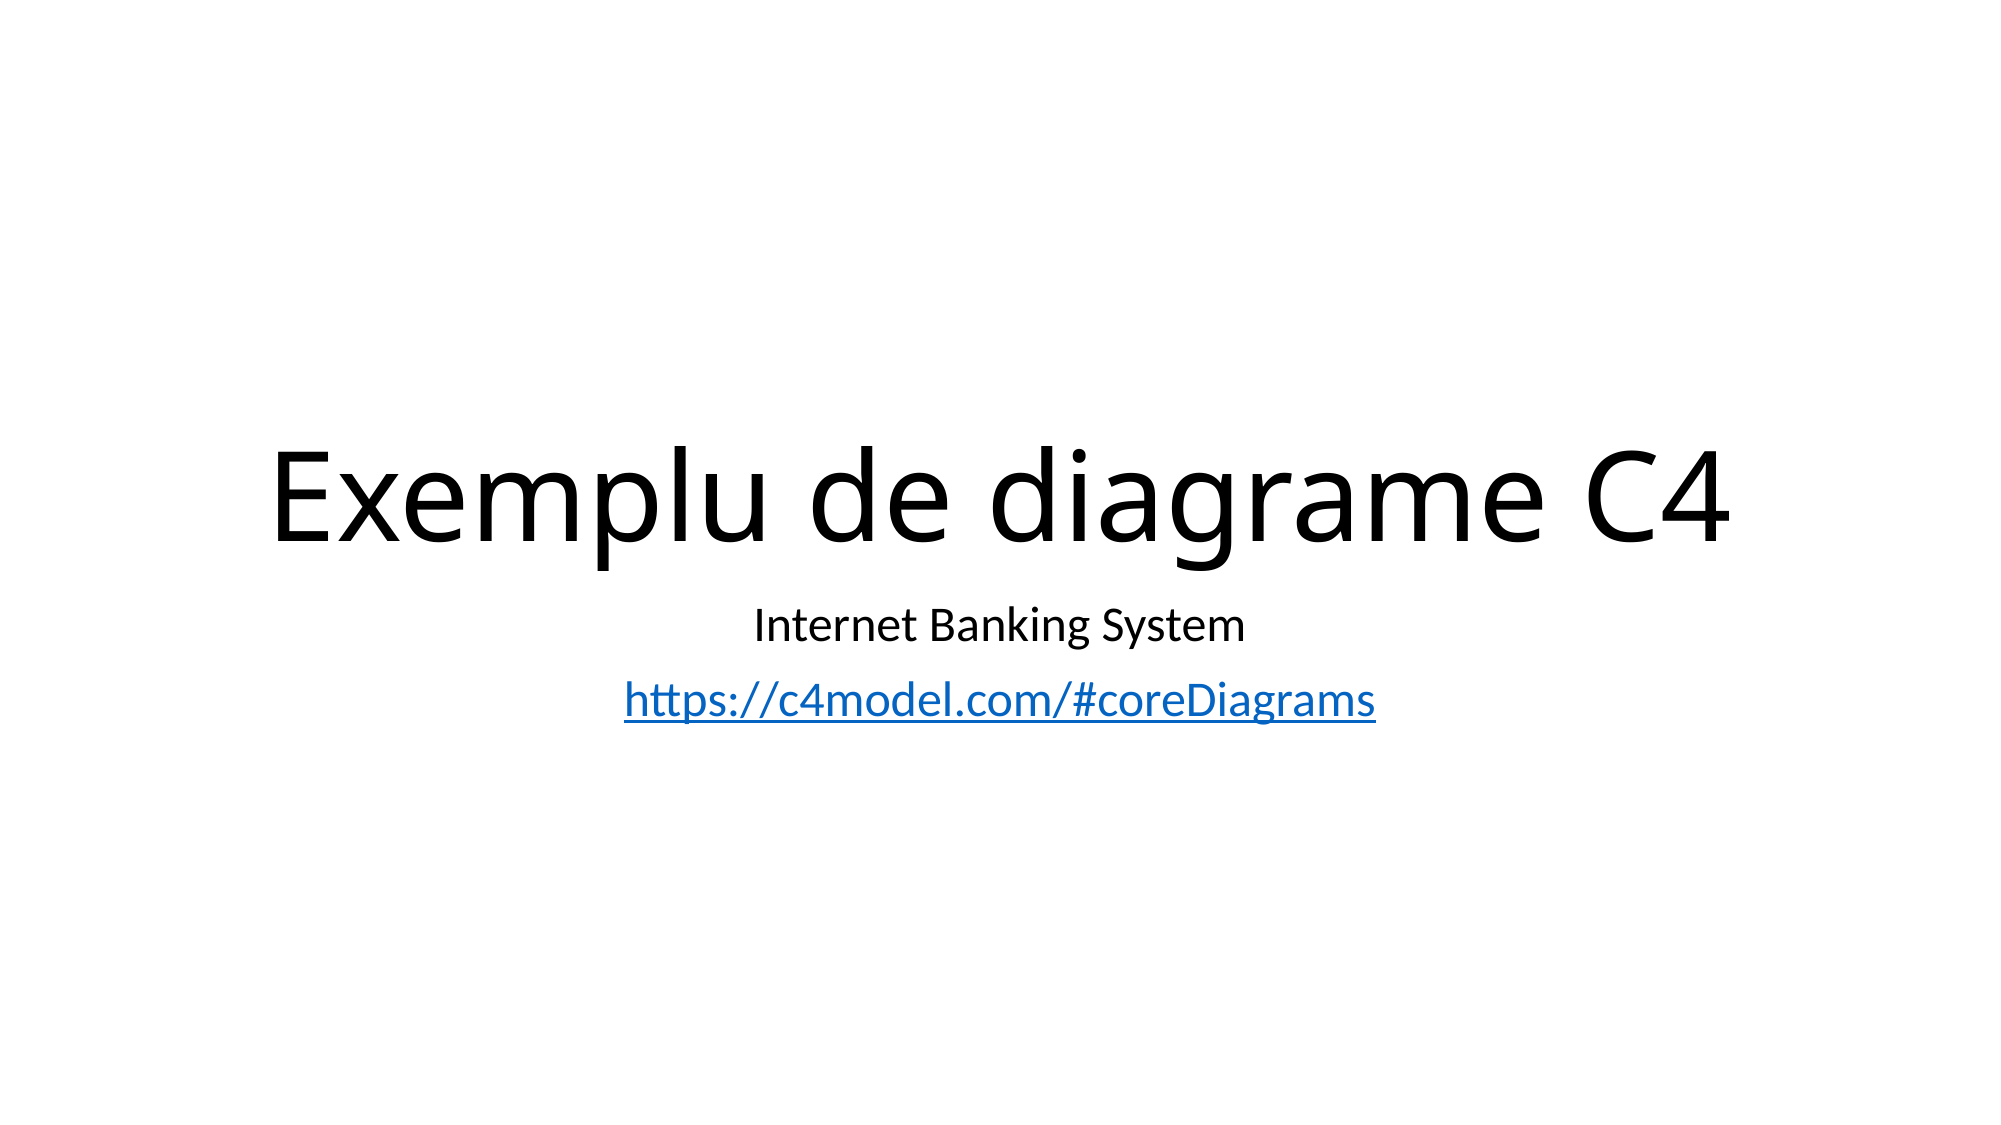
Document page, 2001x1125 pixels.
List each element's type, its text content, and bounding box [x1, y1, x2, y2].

subtitle Internet Banking System https://c4model.com/#coreDiagrams [249, 590, 1750, 863]
title Exemplu de diagrame C4 [249, 184, 1750, 576]
